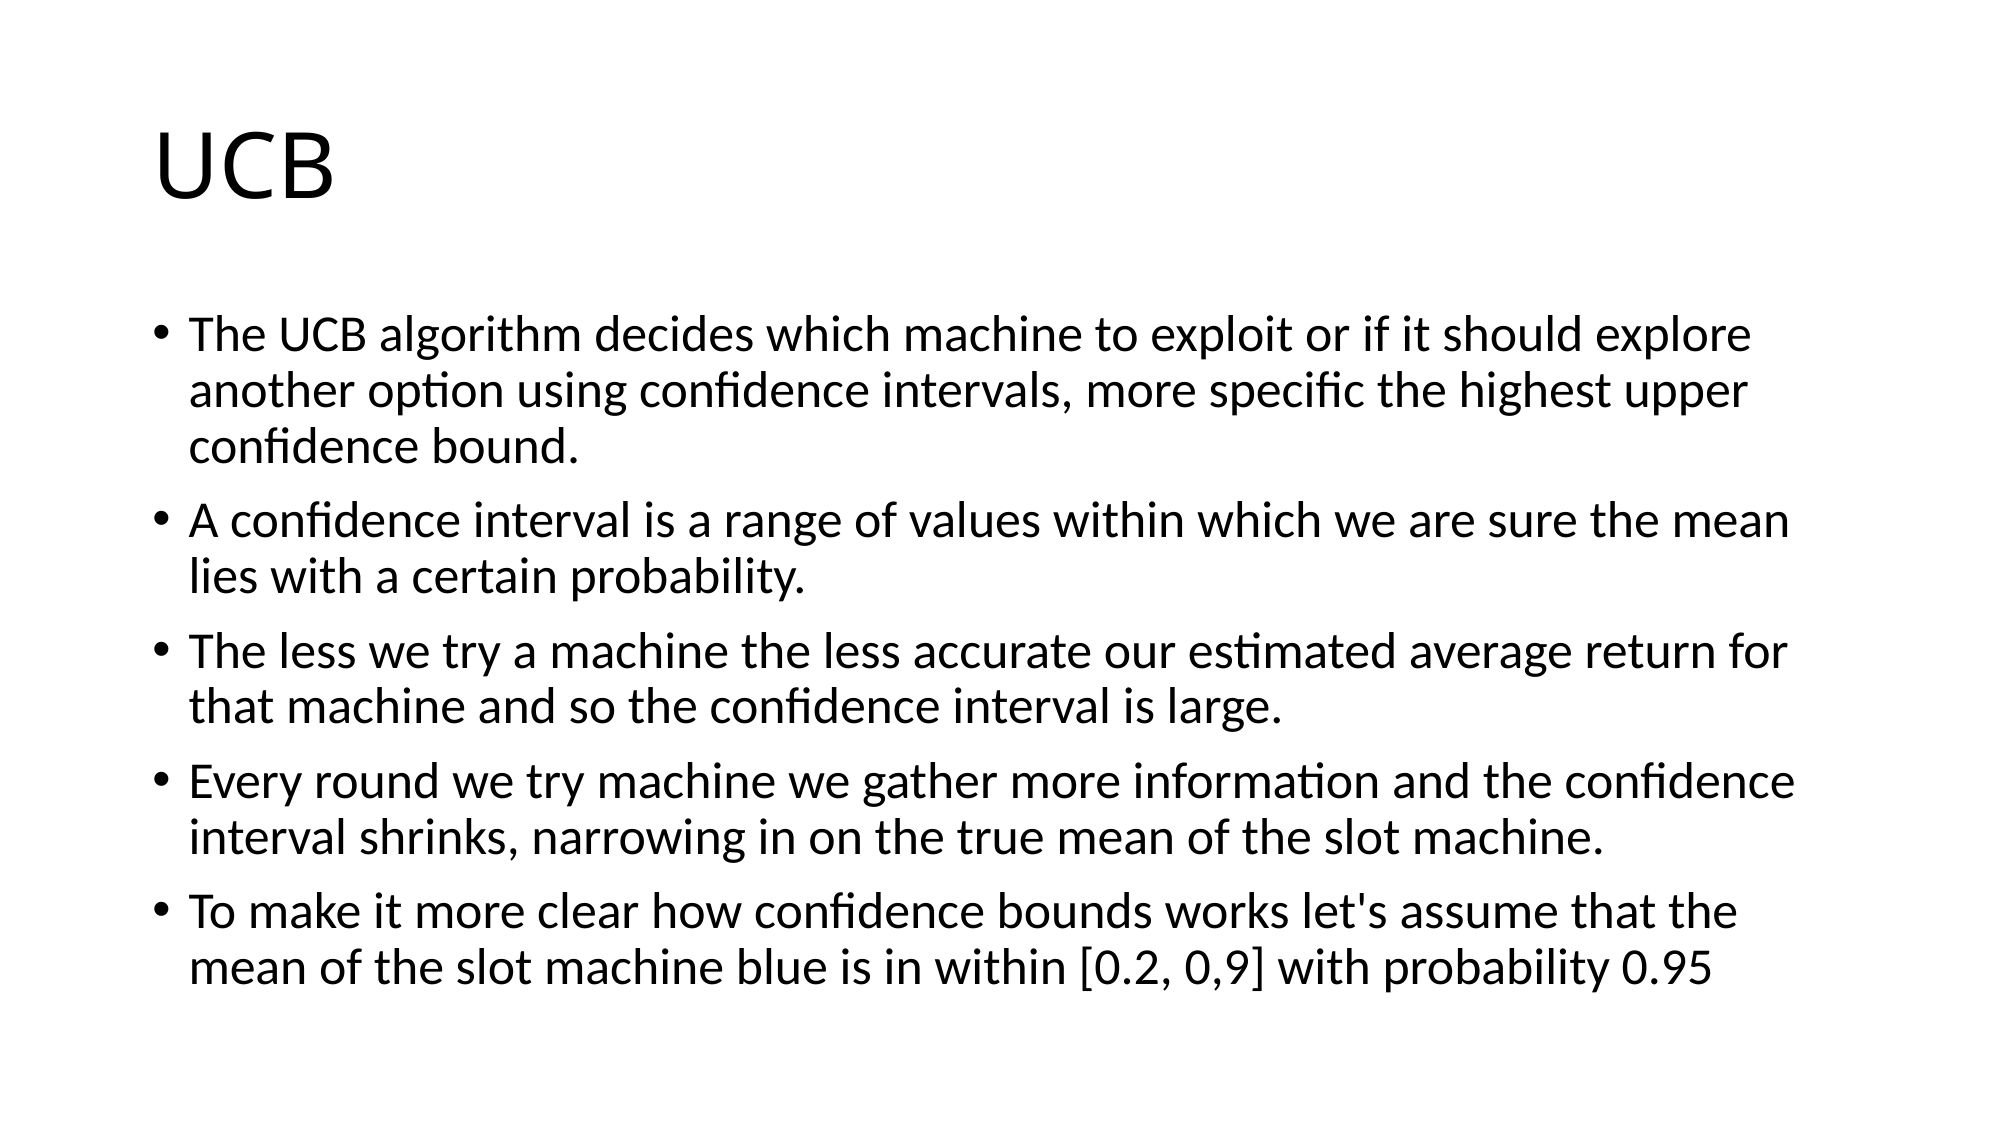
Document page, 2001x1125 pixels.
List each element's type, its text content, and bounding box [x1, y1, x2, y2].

title UCB [137, 59, 1863, 278]
list The UCB algorithm decides which machine to exploit or if it should explore another option using confidence intervals, more specific the highest upper confidence bound. A confidence interval is a range of values within which we are sure the mean lies with a certain probability. The less we try a machine the less accurate our estimated average return for that machine and so the confidence interval is large. Every round we try machine we gather more information and the confidence interval shrinks, narrowing in on the true mean of the slot machine. To make it more clear how confidence bounds works let's assume that the mean of the slot machine blue is in within [0.2, 0,9] with probability 0.95 [137, 299, 1863, 1014]
